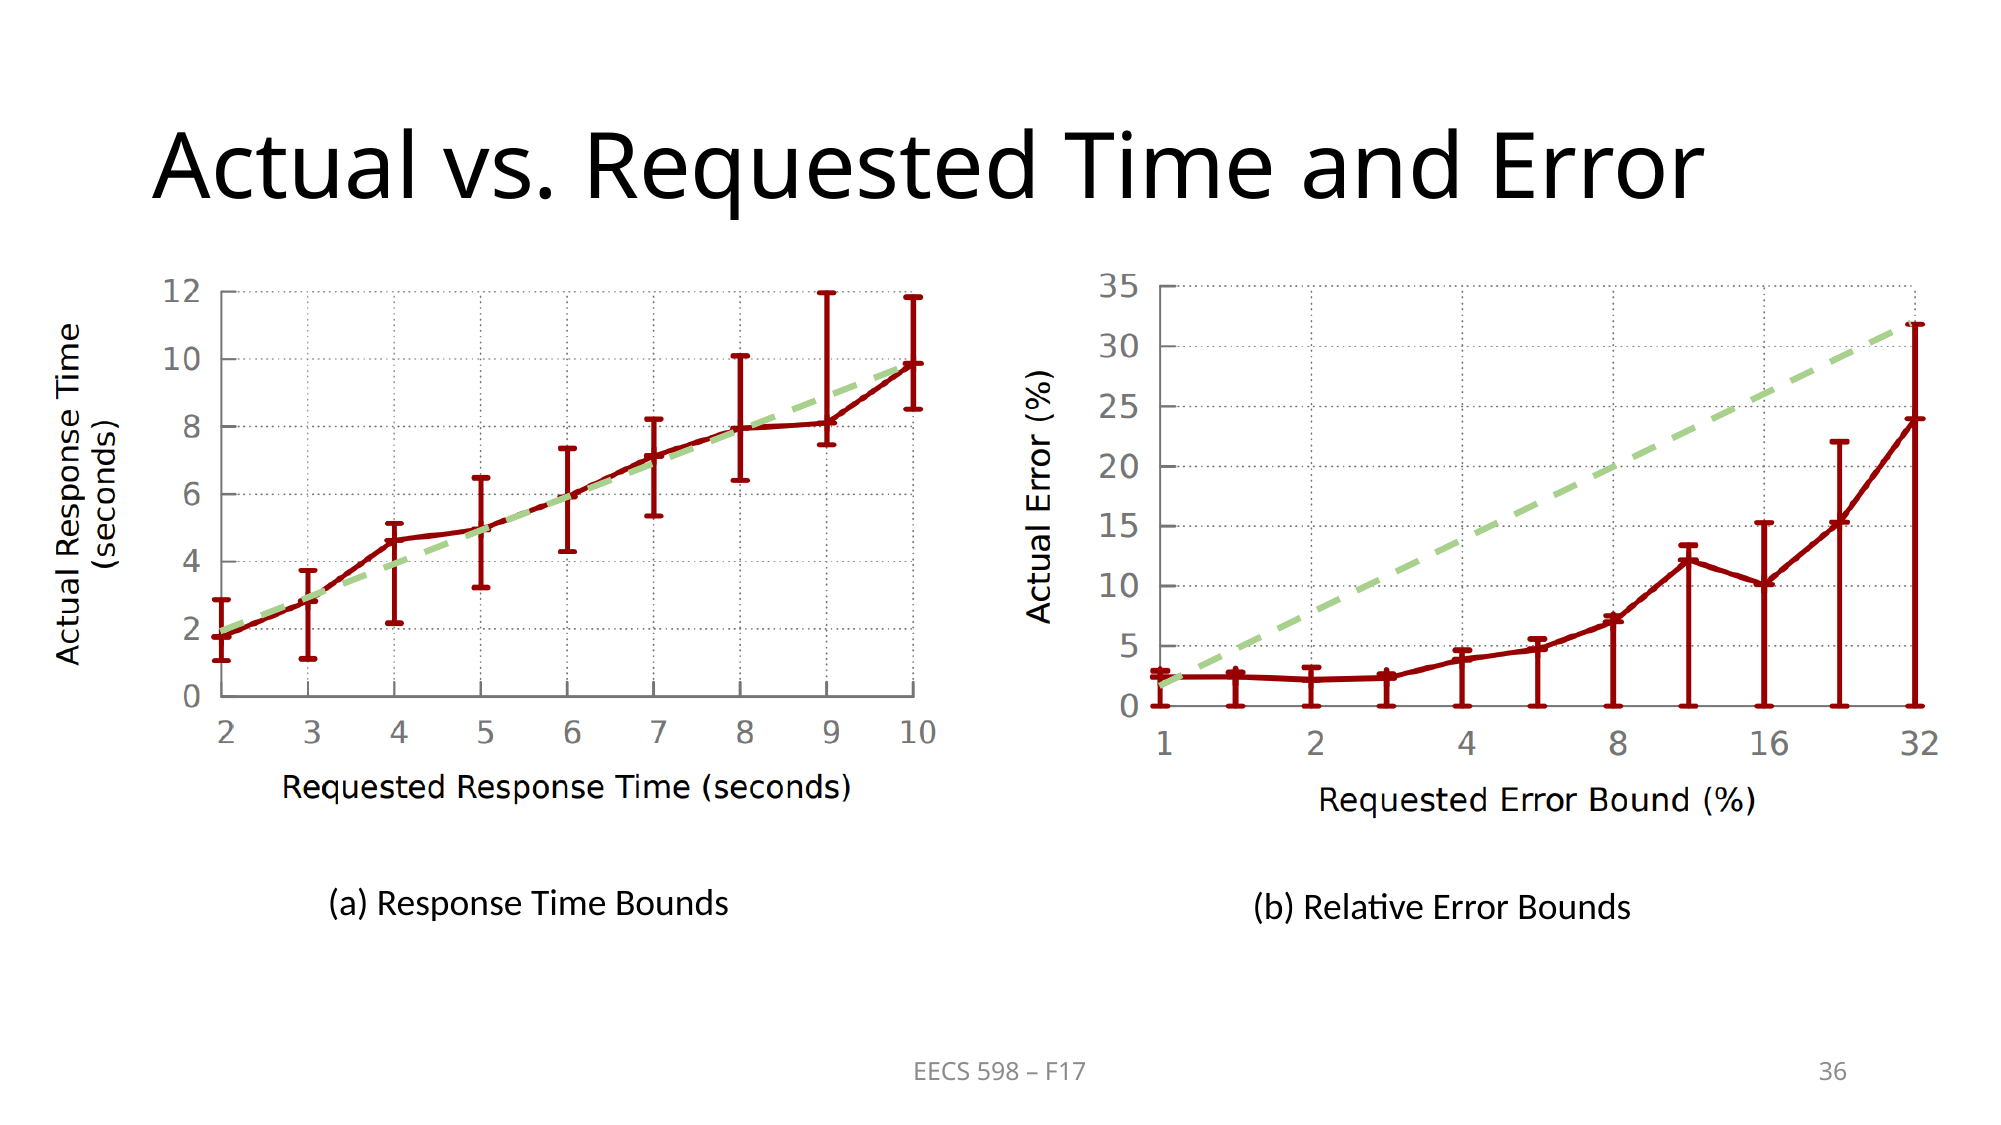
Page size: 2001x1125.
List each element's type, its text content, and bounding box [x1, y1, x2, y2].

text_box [220, 362, 915, 632]
text_box (b) Relative Error Bounds [1238, 874, 1723, 934]
picture [1019, 264, 1951, 829]
slide_number 36 [1412, 1042, 1863, 1103]
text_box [1159, 322, 1911, 686]
title Actual vs. Requested Time and Error [137, 59, 1863, 278]
footer EECS 598 – F17 [662, 1042, 1338, 1103]
text_box (a) Response Time Bounds [313, 870, 798, 931]
picture [49, 264, 946, 822]
